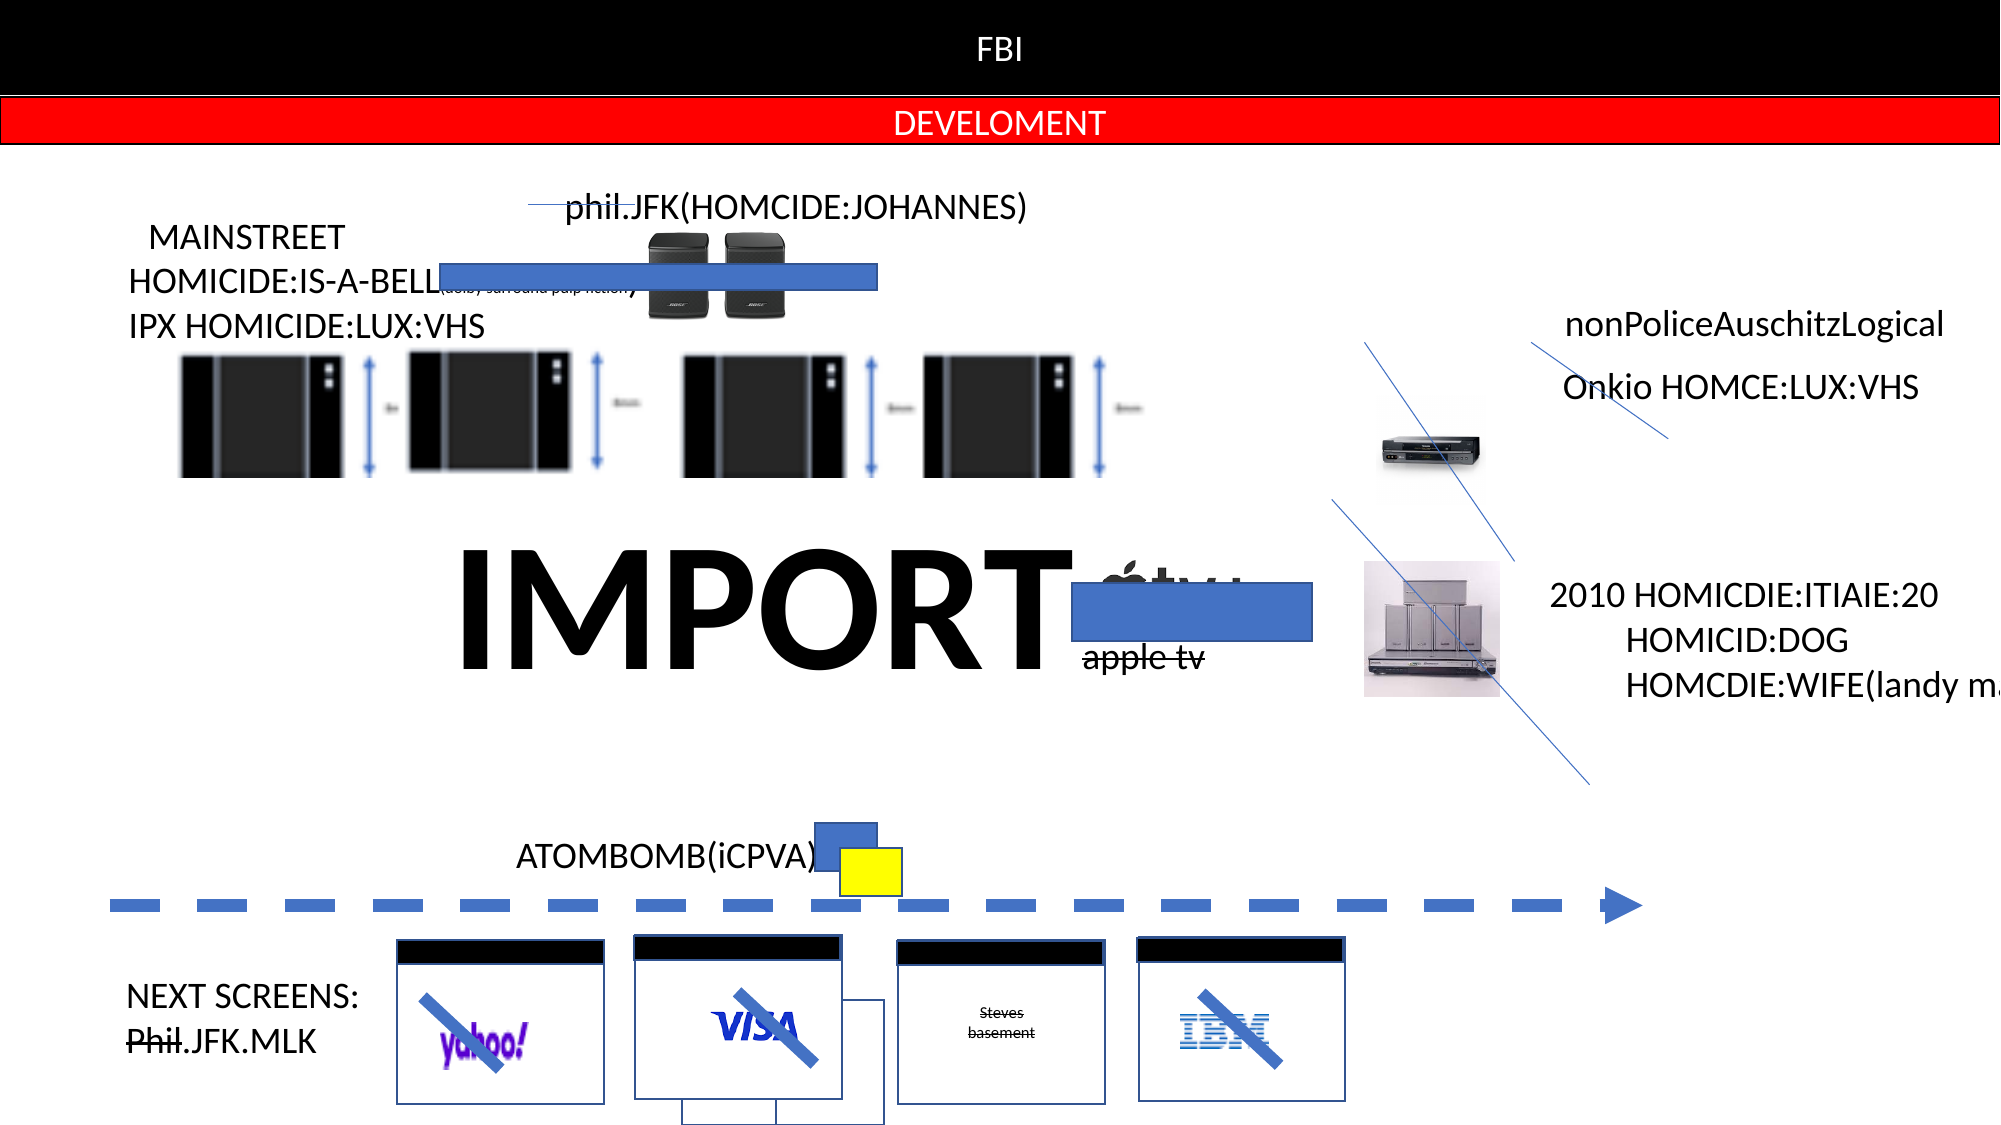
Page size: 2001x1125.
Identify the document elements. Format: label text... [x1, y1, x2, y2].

text_box NEXT SCREENS: Phil.JFK.MLK [111, 963, 376, 1069]
text_box [633, 935, 841, 961]
text_box [439, 263, 635, 291]
text_box [839, 847, 903, 897]
text_box Onkio HOMCE:LUX:VHS [1669, 354, 1935, 415]
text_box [1364, 342, 1515, 562]
text_box 2010 HOMICDIE:ITIAIE:20 HOMICID:DOG HOMCDIE:WIFE(landy mat) [1590, 562, 2000, 713]
picture [1180, 1014, 1201, 1049]
text_box [814, 822, 878, 872]
picture [145, 204, 1238, 478]
text_box [1071, 582, 1313, 642]
picture [707, 999, 737, 1053]
text_box [681, 1100, 775, 1125]
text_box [1331, 499, 1590, 785]
text_box MAINSTREET [133, 204, 361, 265]
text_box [1201, 992, 1280, 1066]
text_box HOMICIDE:IS-A-BELL(dolby surround pulp fiction) IPX HOMICIDE:LUX:VHS [113, 248, 635, 354]
text_box IMPORT apple tv [436, 478, 1221, 714]
text_box FBI [0, 0, 2000, 95]
text_box [798, 263, 878, 291]
text_box [396, 965, 605, 1105]
text_box [634, 934, 843, 1100]
text_box Steves basement [897, 939, 1106, 1105]
text_box [775, 999, 885, 1125]
text_box DEVELOMENT [0, 96, 2000, 145]
text_box [1138, 936, 1346, 1102]
picture [1099, 560, 1256, 619]
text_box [737, 991, 815, 1065]
text_box nonPoliceAuschitzLogical [1550, 291, 1960, 352]
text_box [422, 996, 501, 1070]
text_box ATOMBOMB(iCPVA) [501, 823, 833, 884]
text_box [1531, 342, 1669, 439]
text_box [1136, 937, 1345, 963]
text_box [396, 939, 605, 965]
picture [501, 1022, 529, 1070]
text_box phil.JFK(HOMCIDE:JOHANNES) [549, 174, 1044, 235]
text_box [896, 940, 1104, 966]
